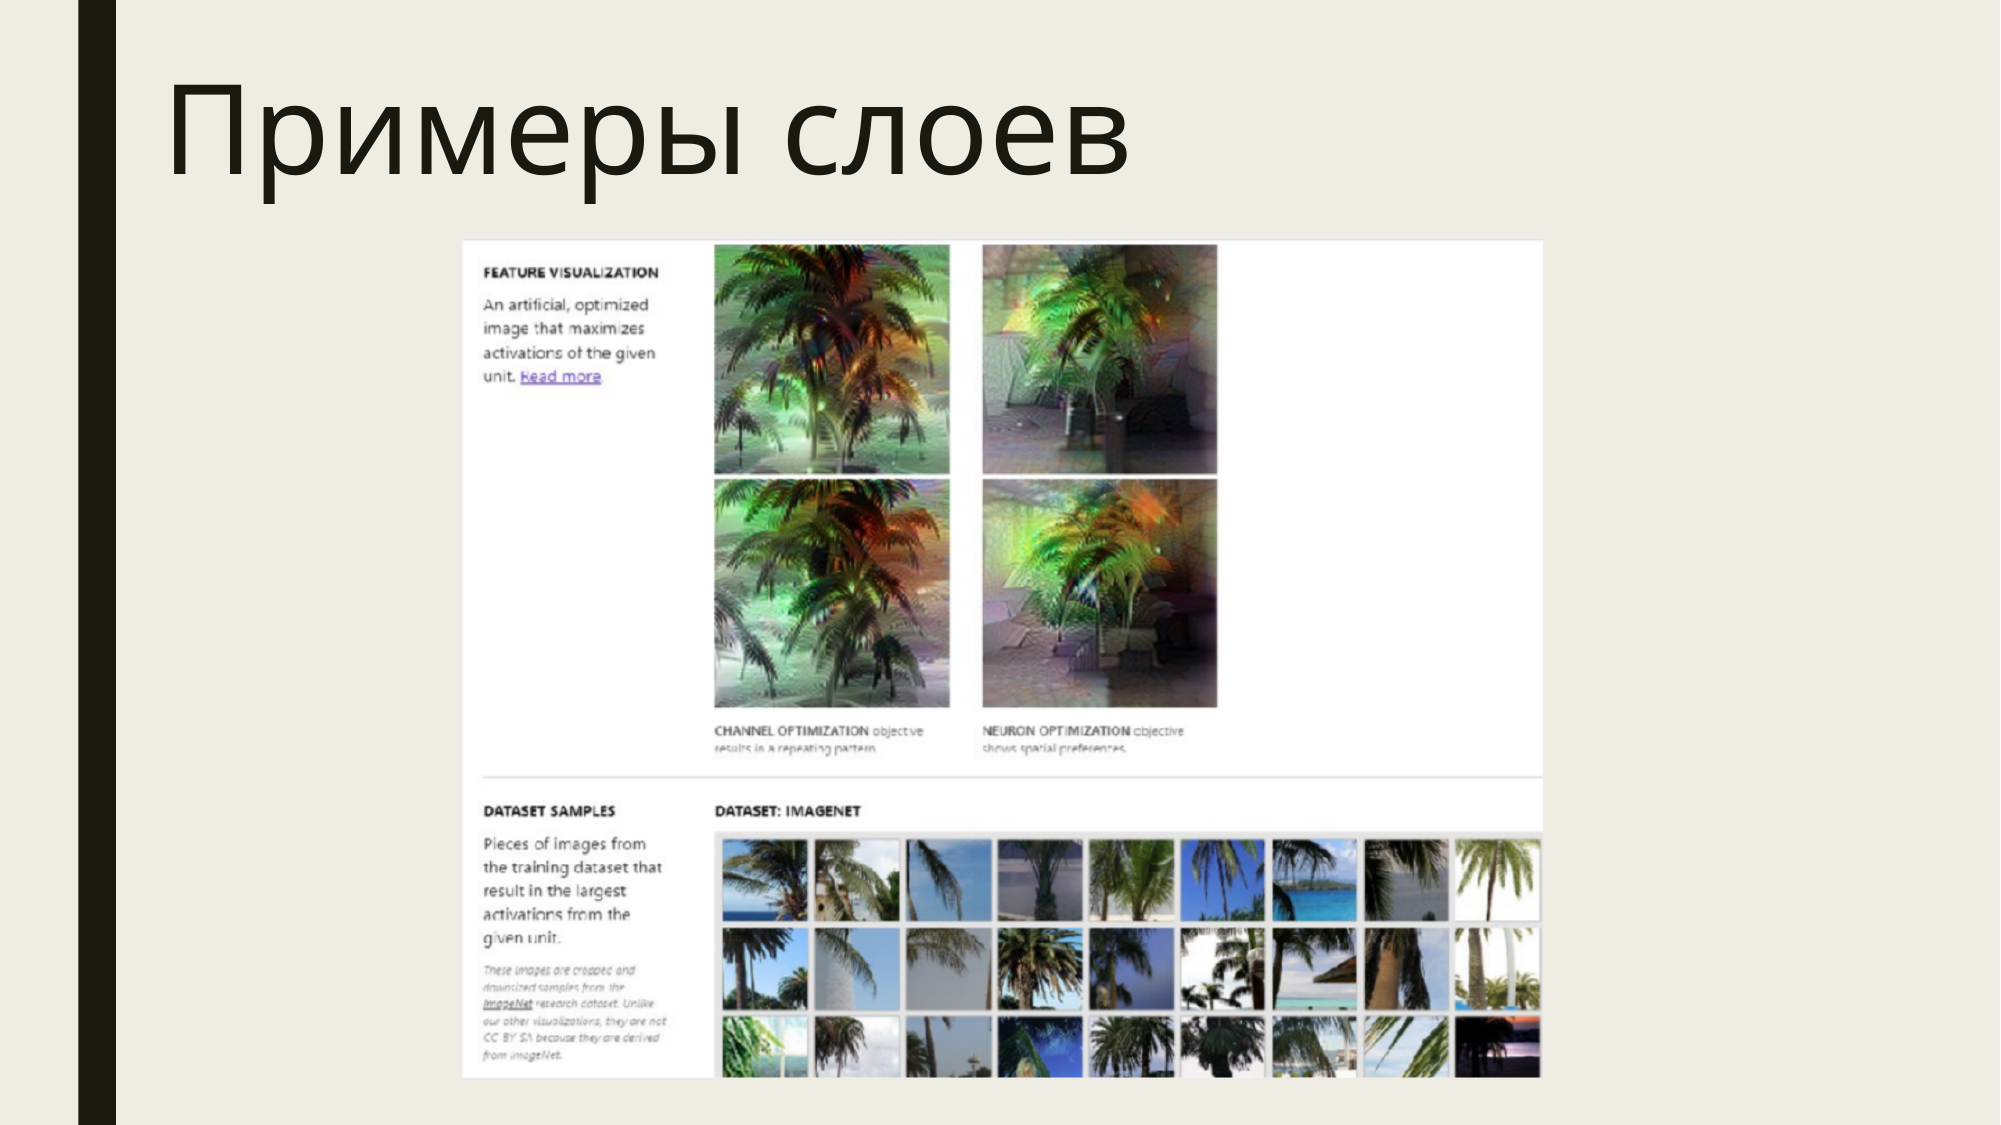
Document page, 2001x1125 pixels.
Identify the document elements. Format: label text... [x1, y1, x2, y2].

text_box Примеры слоев [162, 49, 1415, 201]
picture [462, 237, 1544, 1079]
